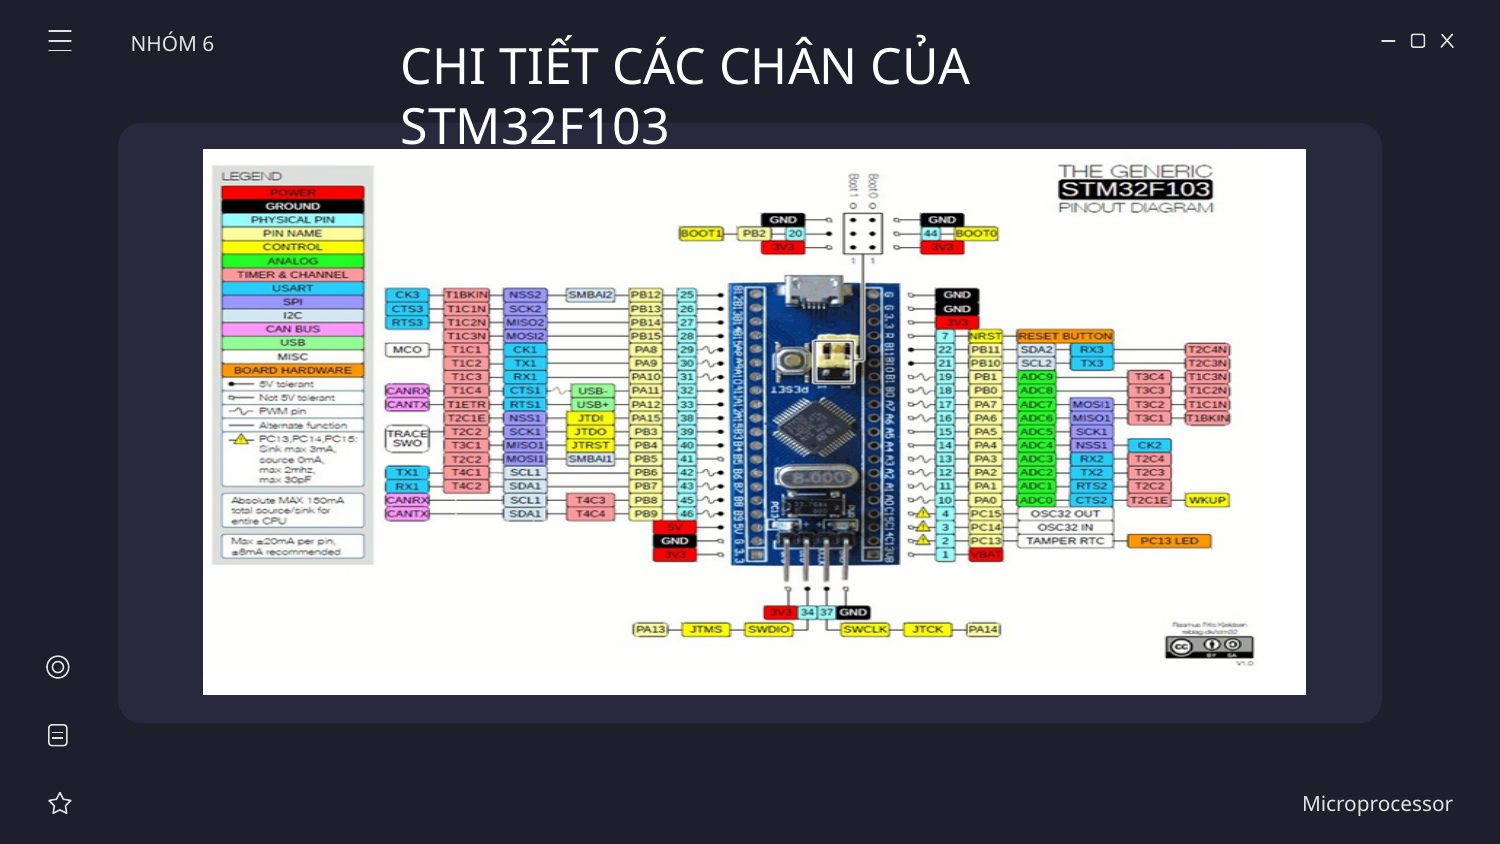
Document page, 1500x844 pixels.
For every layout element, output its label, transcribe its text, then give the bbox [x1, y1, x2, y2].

picture [203, 148, 1306, 695]
text_box [46, 27, 74, 32]
subtitle NHÓM 6 [130, 18, 306, 64]
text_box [46, 655, 72, 814]
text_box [48, 30, 72, 51]
text_box Microprocessor [1278, 780, 1453, 826]
text_box CHI TIẾT CÁC CHÂN CỦA STM32F103 [385, 47, 1121, 142]
